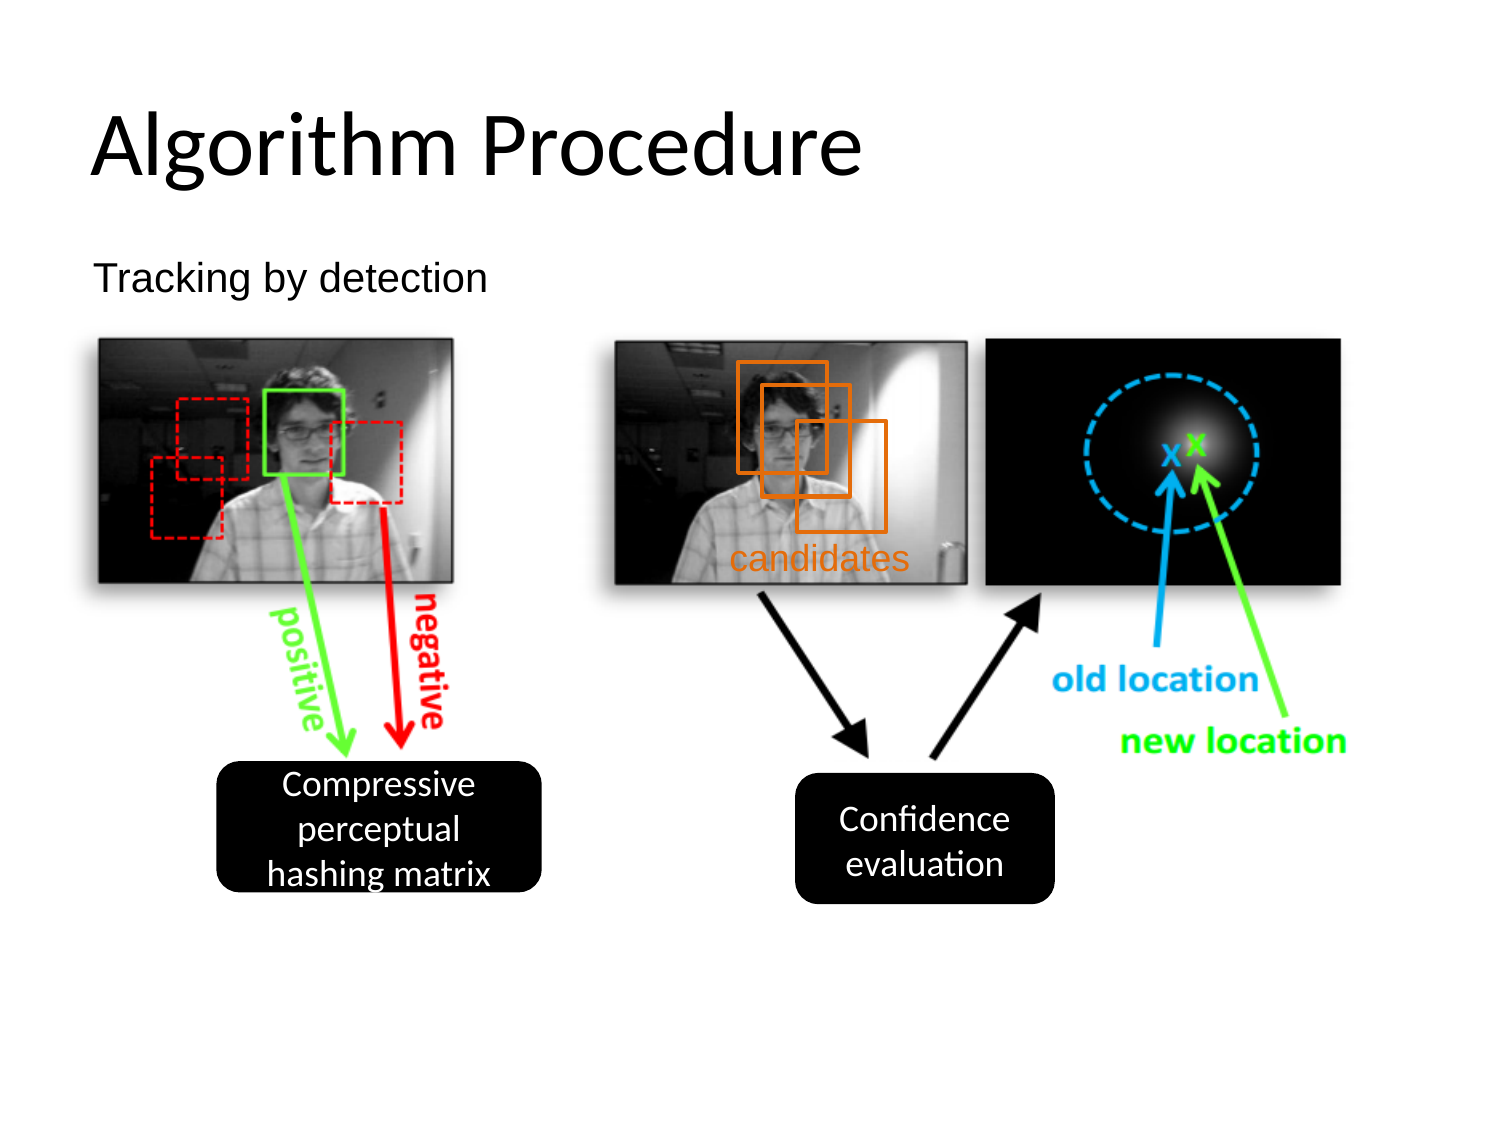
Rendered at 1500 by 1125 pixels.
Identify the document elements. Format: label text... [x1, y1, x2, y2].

picture [64, 302, 1410, 763]
text_box Confidence evaluation [795, 772, 1055, 905]
title Algorithm Procedure [74, 44, 1426, 233]
text_box Tracking by detection [78, 243, 504, 300]
text_box Compressive perceptual hashing matrix [216, 770, 542, 893]
